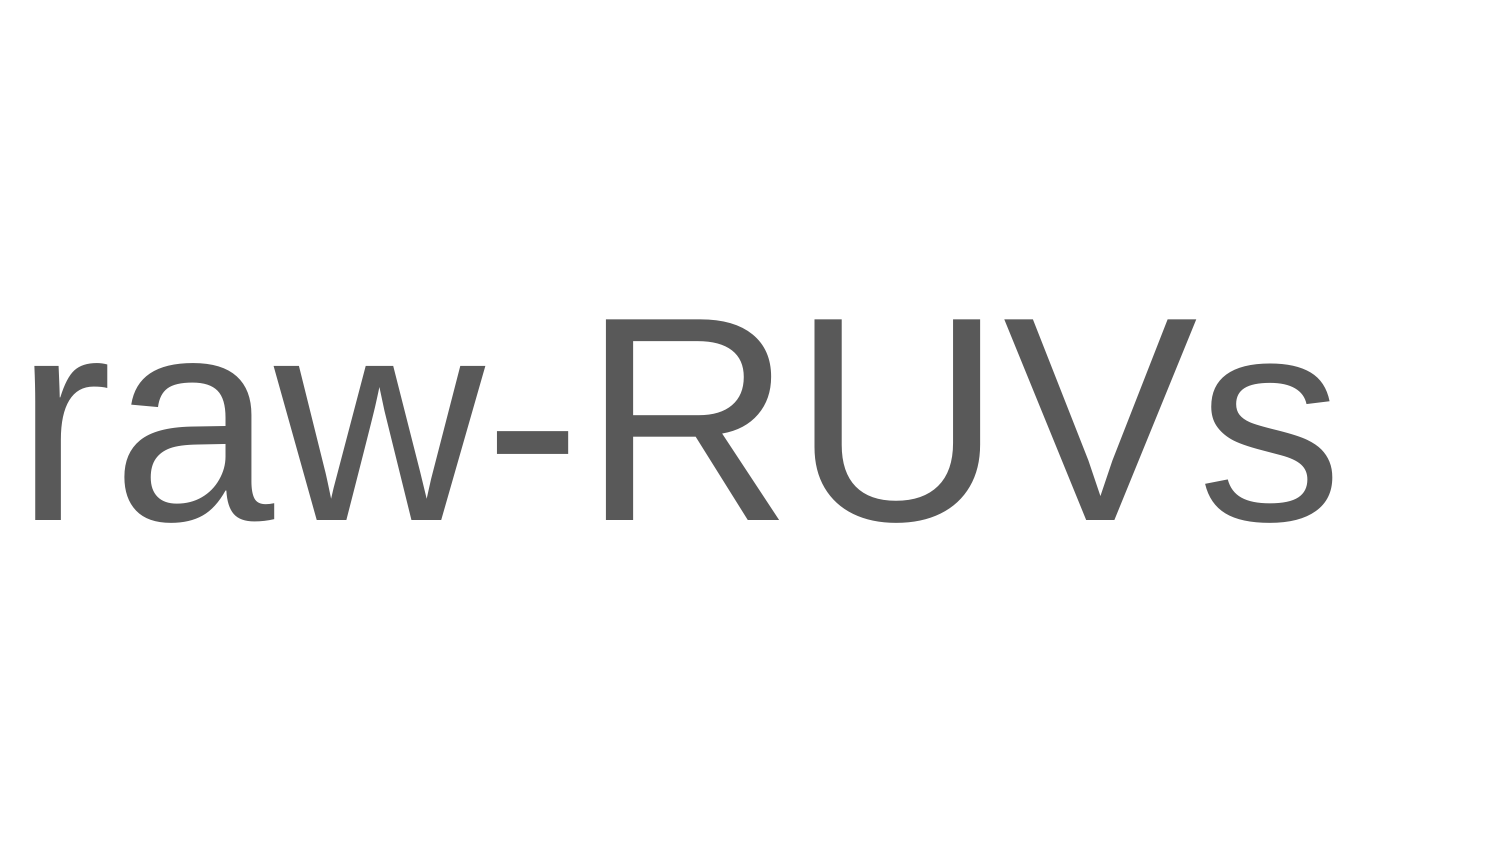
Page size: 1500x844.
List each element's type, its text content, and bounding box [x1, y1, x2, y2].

text_box raw-RUVs [0, 161, 1500, 594]
